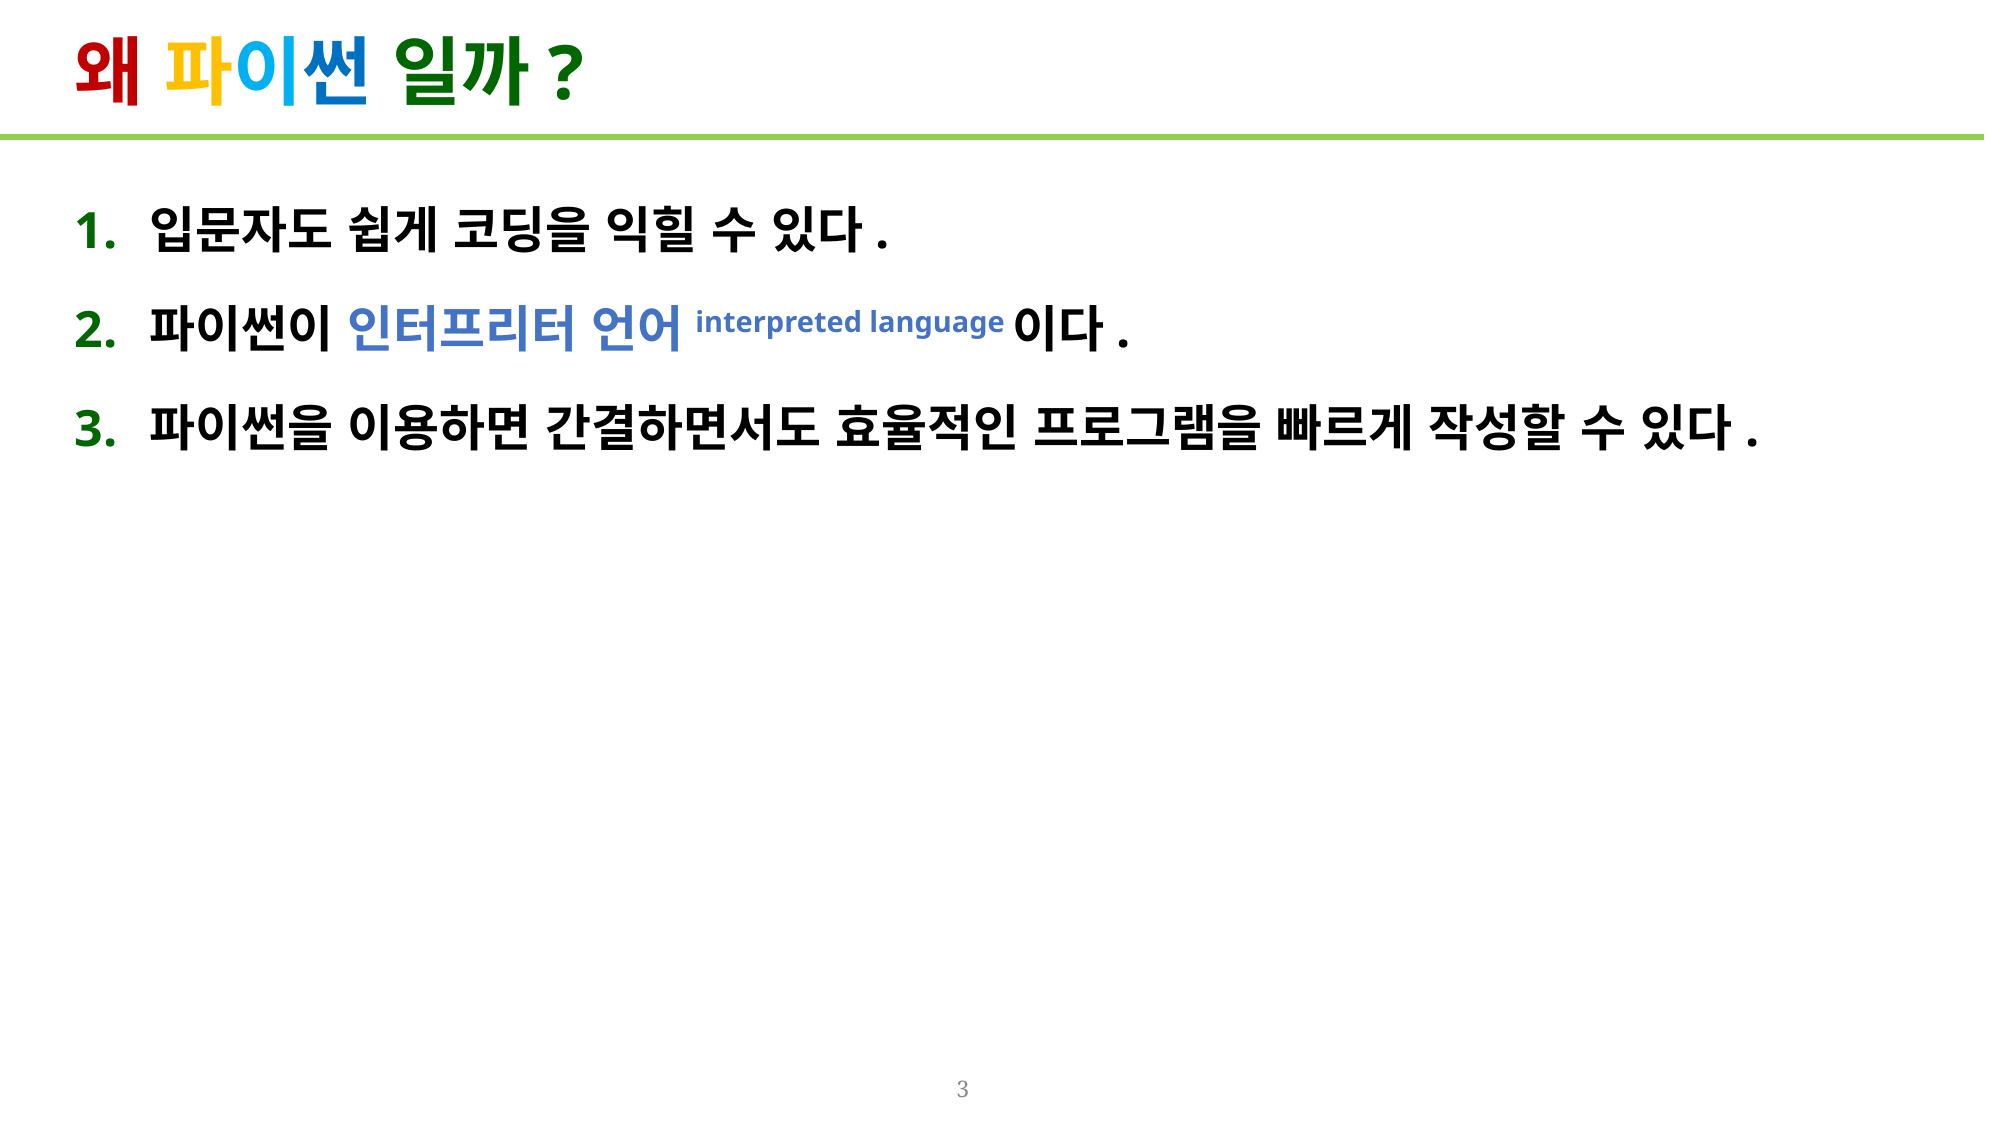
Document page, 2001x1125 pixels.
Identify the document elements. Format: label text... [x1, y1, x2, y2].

slide_number 3 [911, 1066, 1015, 1116]
title 왜 파이썬 일까? [59, 31, 1174, 120]
list 입문자도 쉽게 코딩을 익힐 수 있다. 파이썬이 인터프리터 언어interpreted language이다. 파이썬을 이용하면 간결하면서도 효율적인 프로그램을 빠르게 작성할 수 있다. [59, 173, 1867, 1047]
